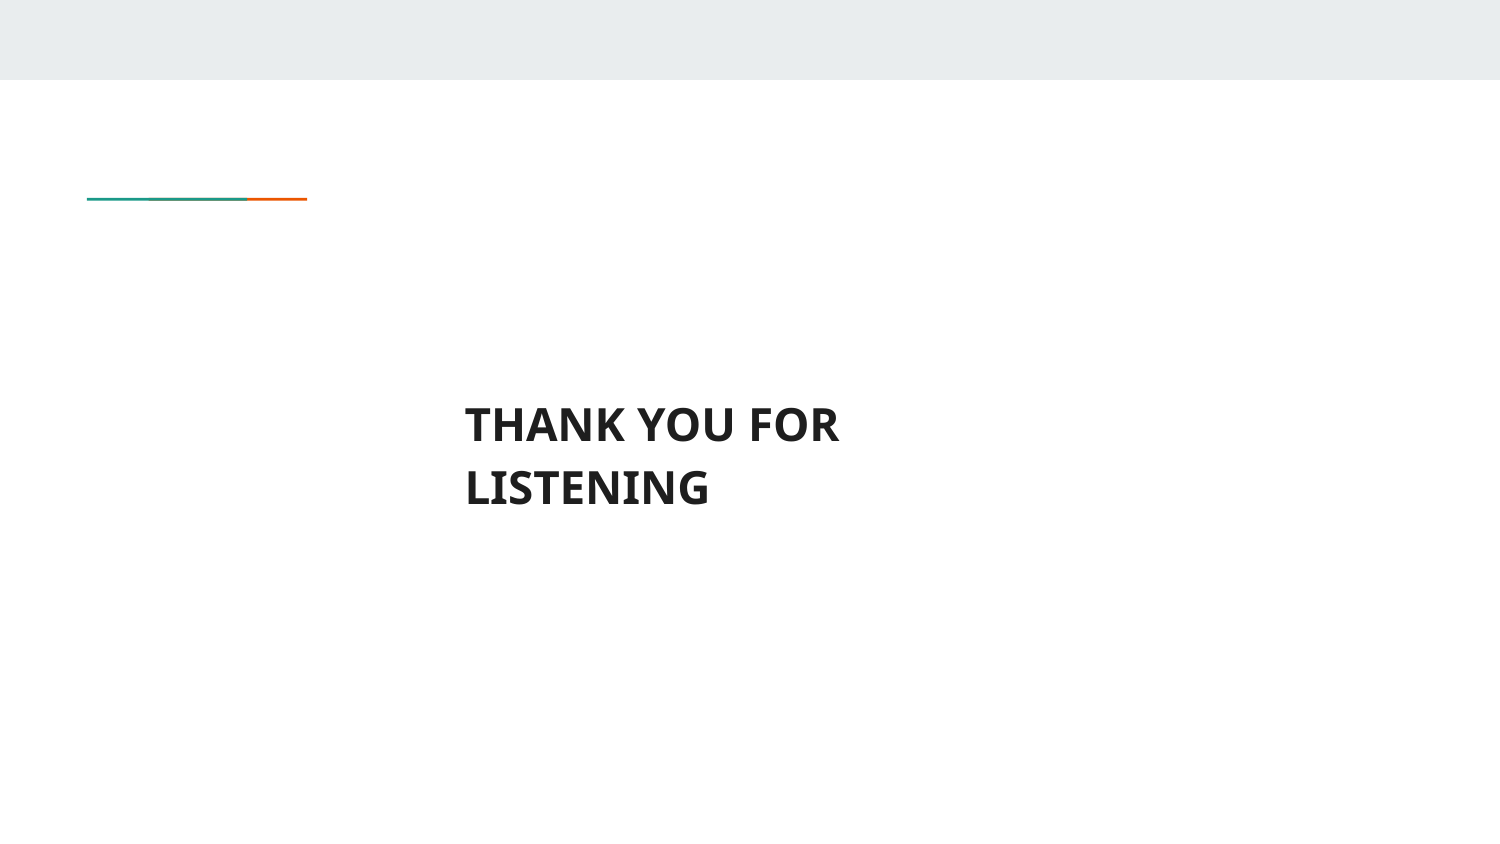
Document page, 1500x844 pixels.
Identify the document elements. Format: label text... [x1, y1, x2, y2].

list THANK YOU FOR LISTENING [449, 372, 1094, 604]
